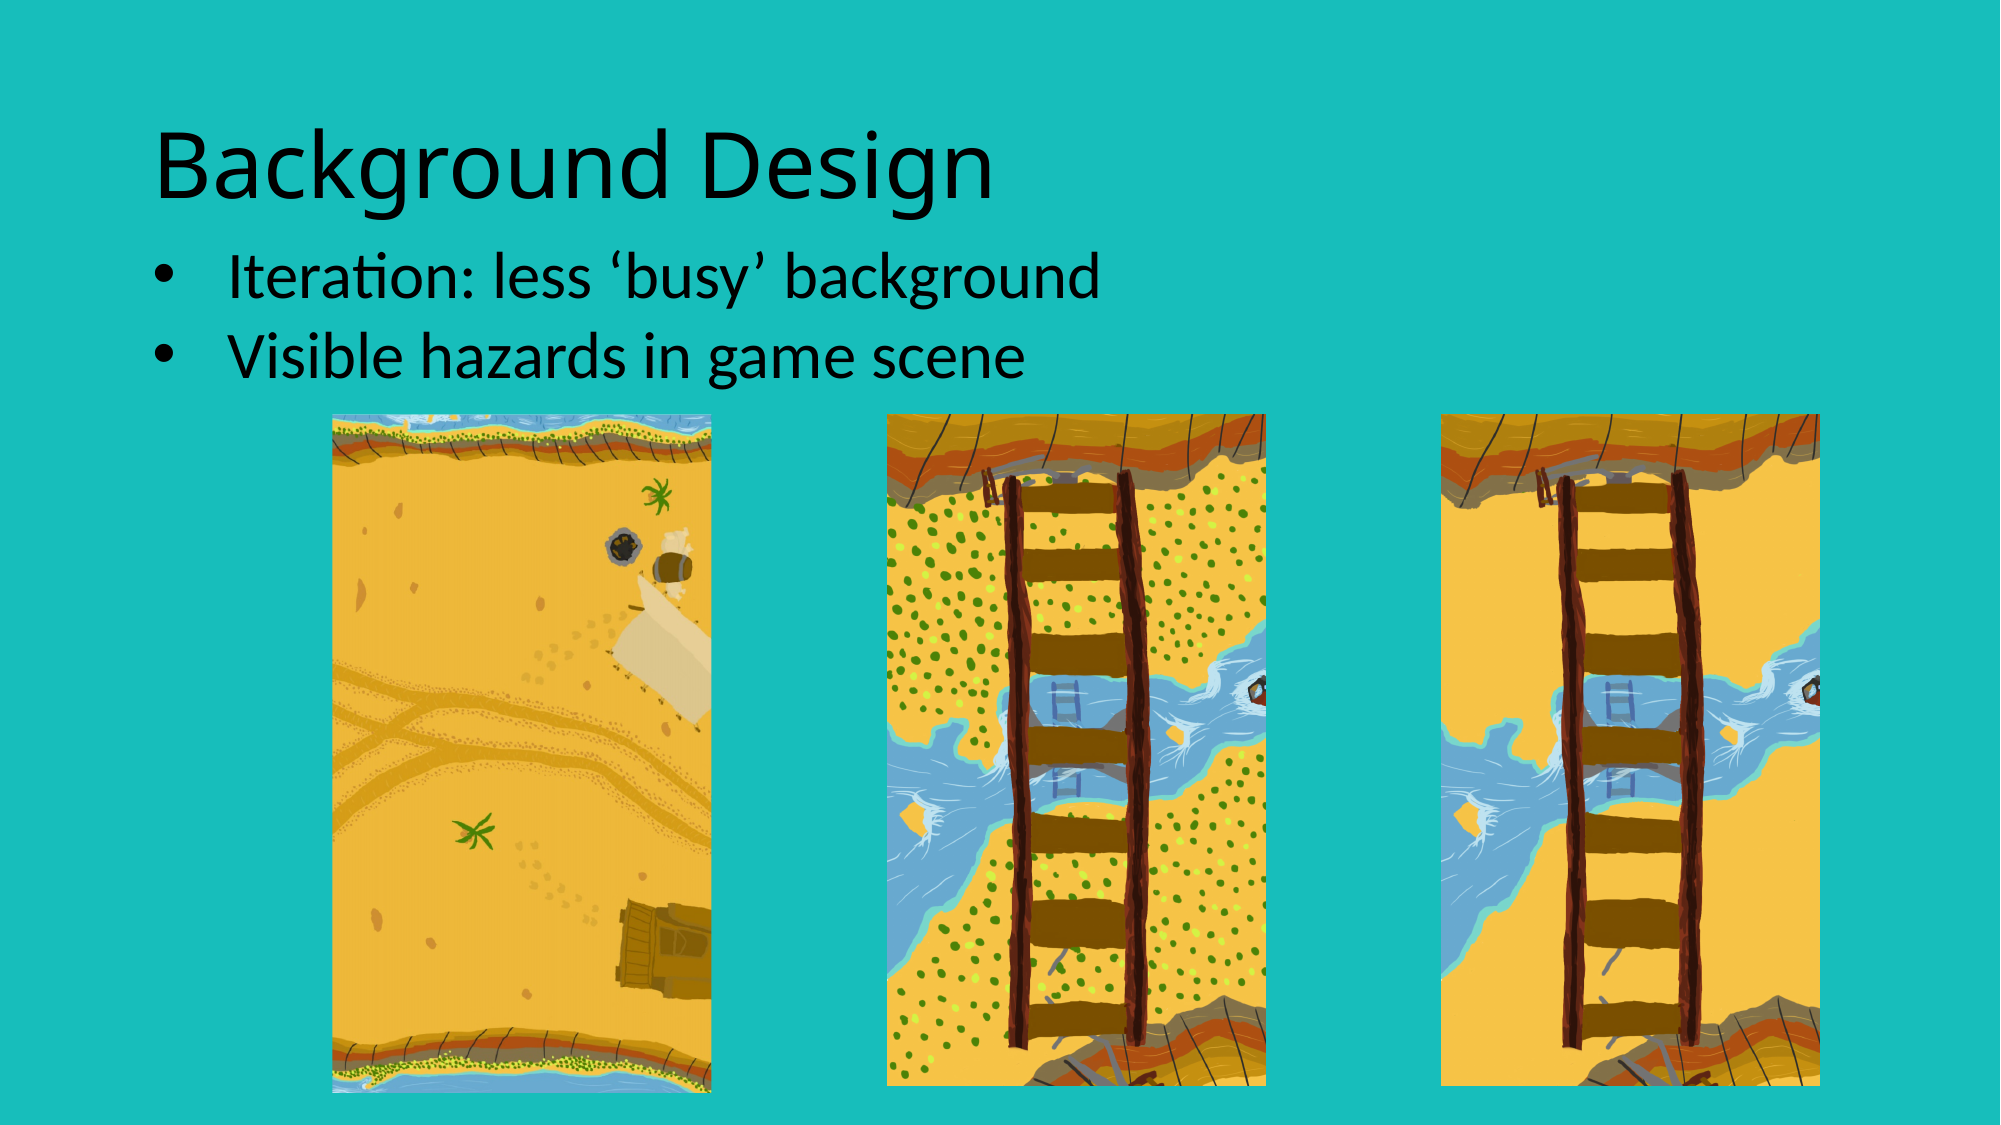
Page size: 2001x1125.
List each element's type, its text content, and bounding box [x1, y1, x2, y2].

text_box Iteration: less ‘busy’ background Visible hazards in game scene [137, 224, 1161, 480]
title Background Design [137, 59, 1863, 278]
picture [182, 480, 861, 1093]
picture [887, 414, 1266, 1086]
picture [1441, 414, 1820, 1086]
